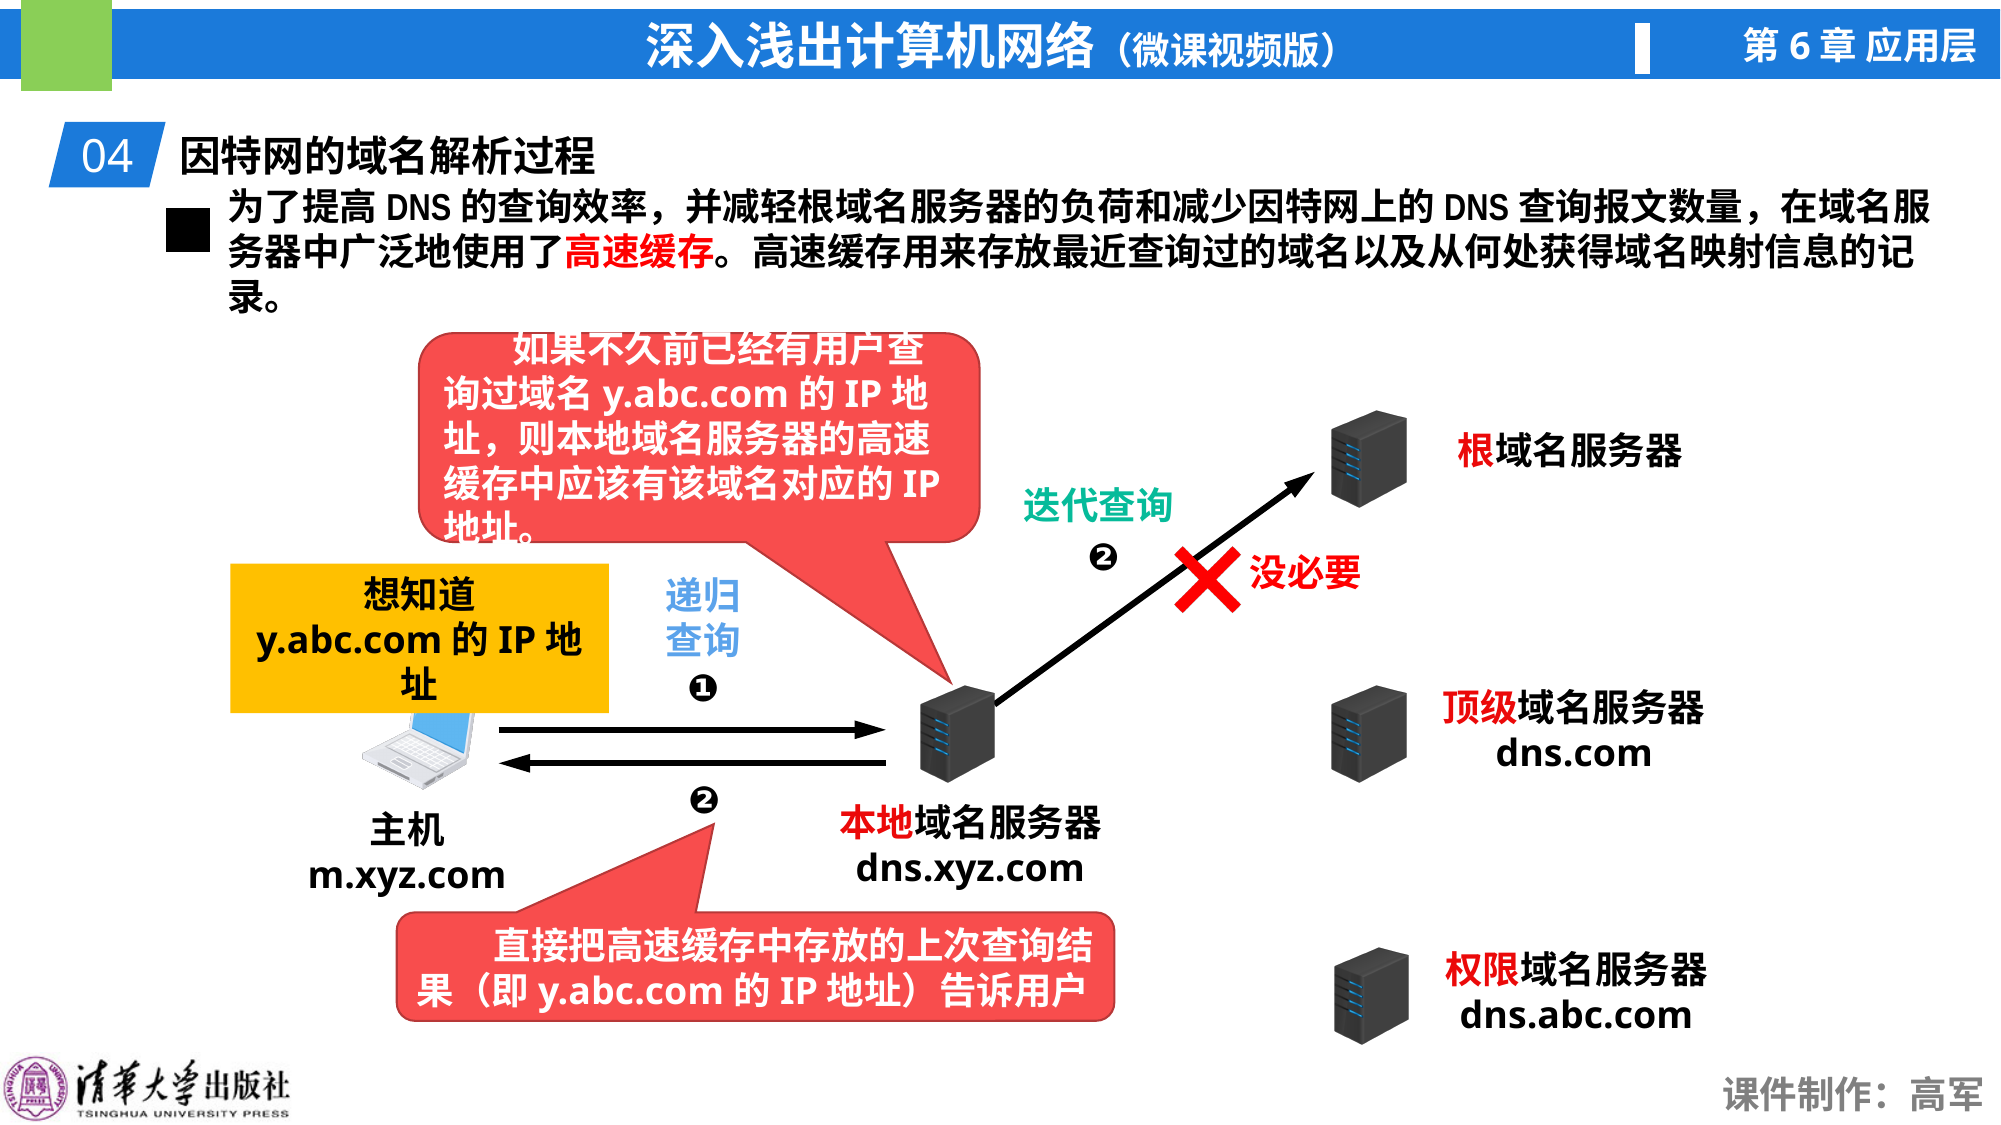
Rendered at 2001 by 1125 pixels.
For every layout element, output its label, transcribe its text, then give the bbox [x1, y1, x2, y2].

text_box [166, 208, 210, 252]
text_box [49, 122, 1066, 189]
picture [0, 1052, 310, 1125]
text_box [1163, 535, 1383, 624]
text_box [230, 410, 1747, 1046]
text_box 为了提高DNS的查询效率，并减轻根域名服务器的负荷和减少因特网上的DNS查询报文数量，在域名服务器中广泛地使用了高速缓存。高速缓存用来存放最近查询过的域名以及从何处获得域名映射信息的记录。 [212, 195, 1950, 306]
text_box 如果不久前已经有用户查询过域名y.abc.com的IP地址，则本地域名服务器的高速缓存中应该有该域名对应的IP地址。 [417, 332, 981, 410]
